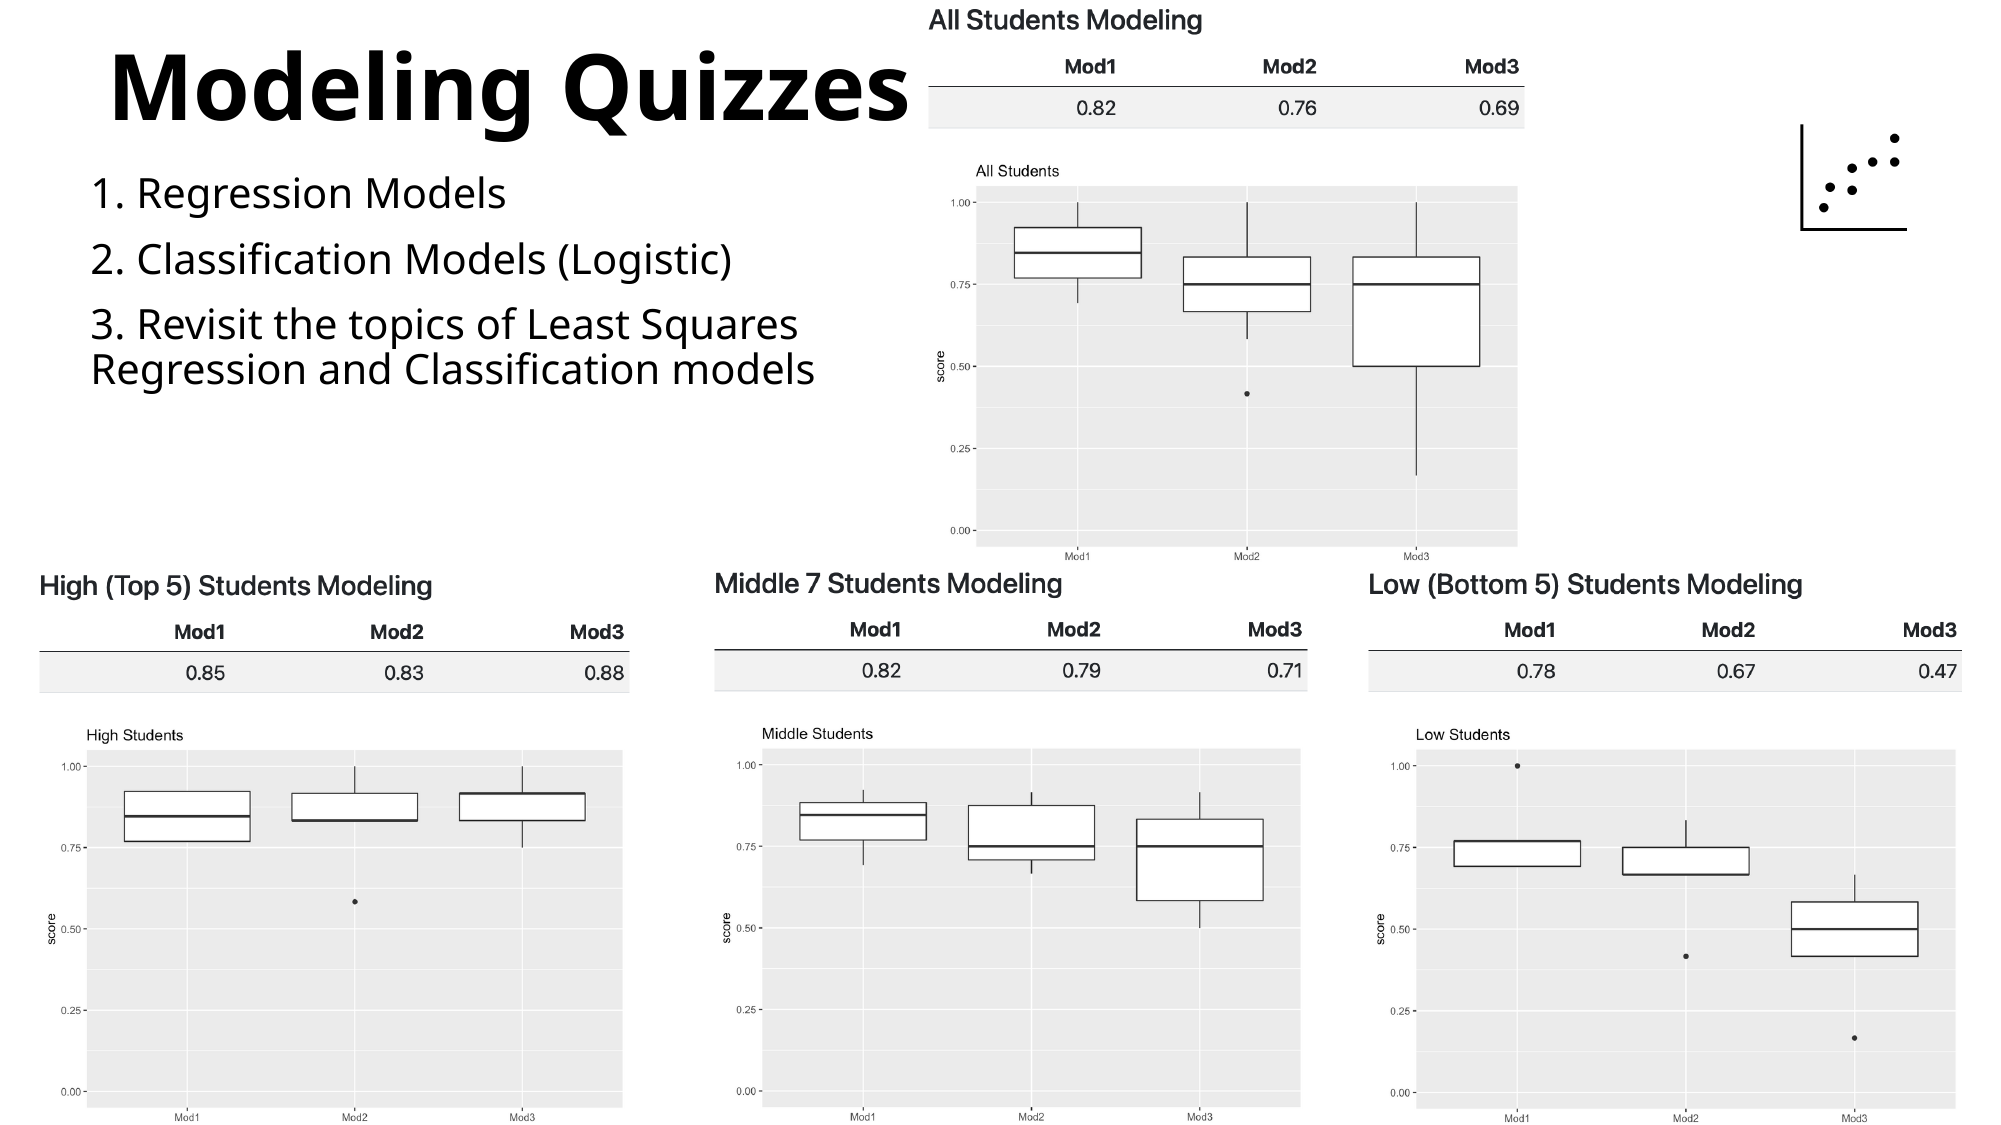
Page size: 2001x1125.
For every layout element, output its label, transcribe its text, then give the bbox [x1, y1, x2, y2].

picture [711, 569, 1311, 1125]
title Modeling Quizzes [92, 16, 927, 165]
list 1. Regression Models 2. Classification Models (Logistic) 3. Revisit the topics of Least Squares Regression and Classification models [75, 164, 927, 479]
picture [1778, 102, 1929, 253]
picture [927, 7, 1528, 563]
picture [1366, 569, 1967, 1125]
picture [37, 569, 634, 1125]
